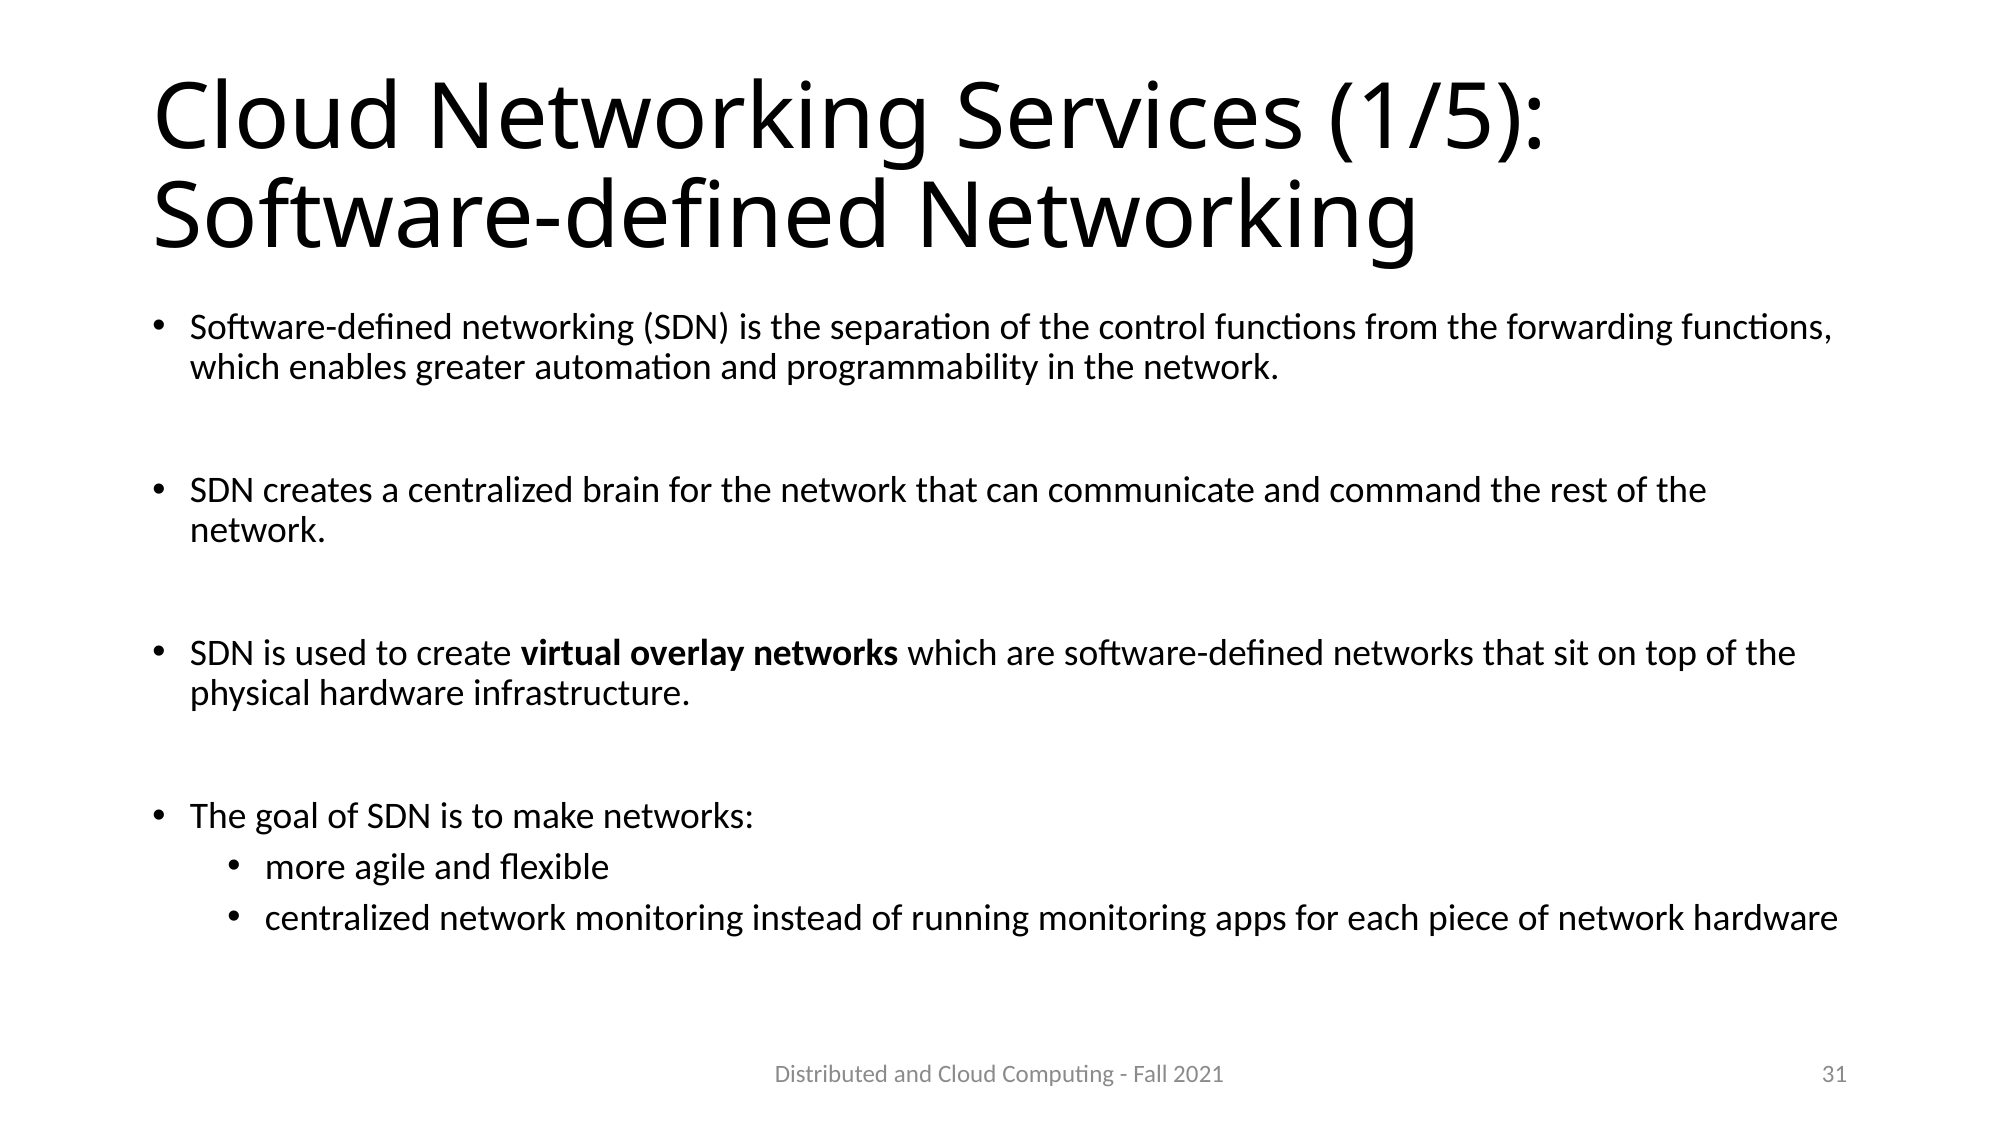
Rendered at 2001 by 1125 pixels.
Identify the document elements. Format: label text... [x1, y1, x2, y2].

footer Distributed and Cloud Computing - Fall 2021 [662, 1042, 1338, 1103]
title Cloud Networking Services (1/5): Software-defined Networking [137, 59, 1863, 278]
slide_number 31 [1412, 1042, 1863, 1103]
list Software-defined networking (SDN) is the separation of the control functions from the forwarding functions, which enables greater automation and programmability in the network. SDN creates a centralized brain for the network that can communicate and command the rest of the network. SDN is used to create virtual overlay networks which are software-defined networks that sit on top of the physical hardware infrastructure. The goal of SDN is to make networks: more agile and flexible centralized network monitoring instead of running monitoring apps for each piece of network hardware [137, 299, 1863, 1014]
